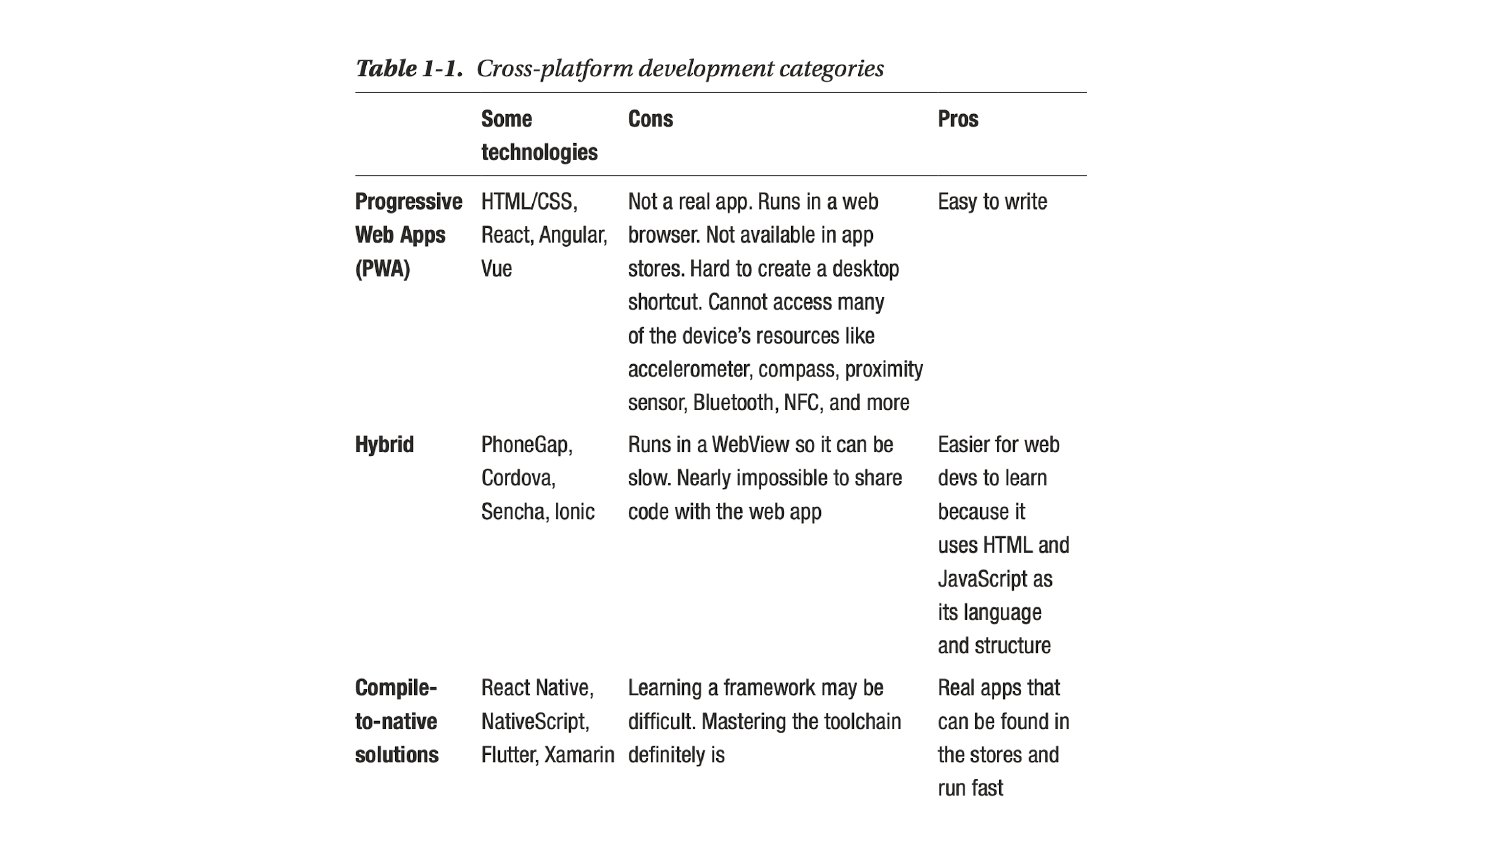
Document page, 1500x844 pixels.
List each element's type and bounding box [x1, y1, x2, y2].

picture [297, 35, 1199, 808]
